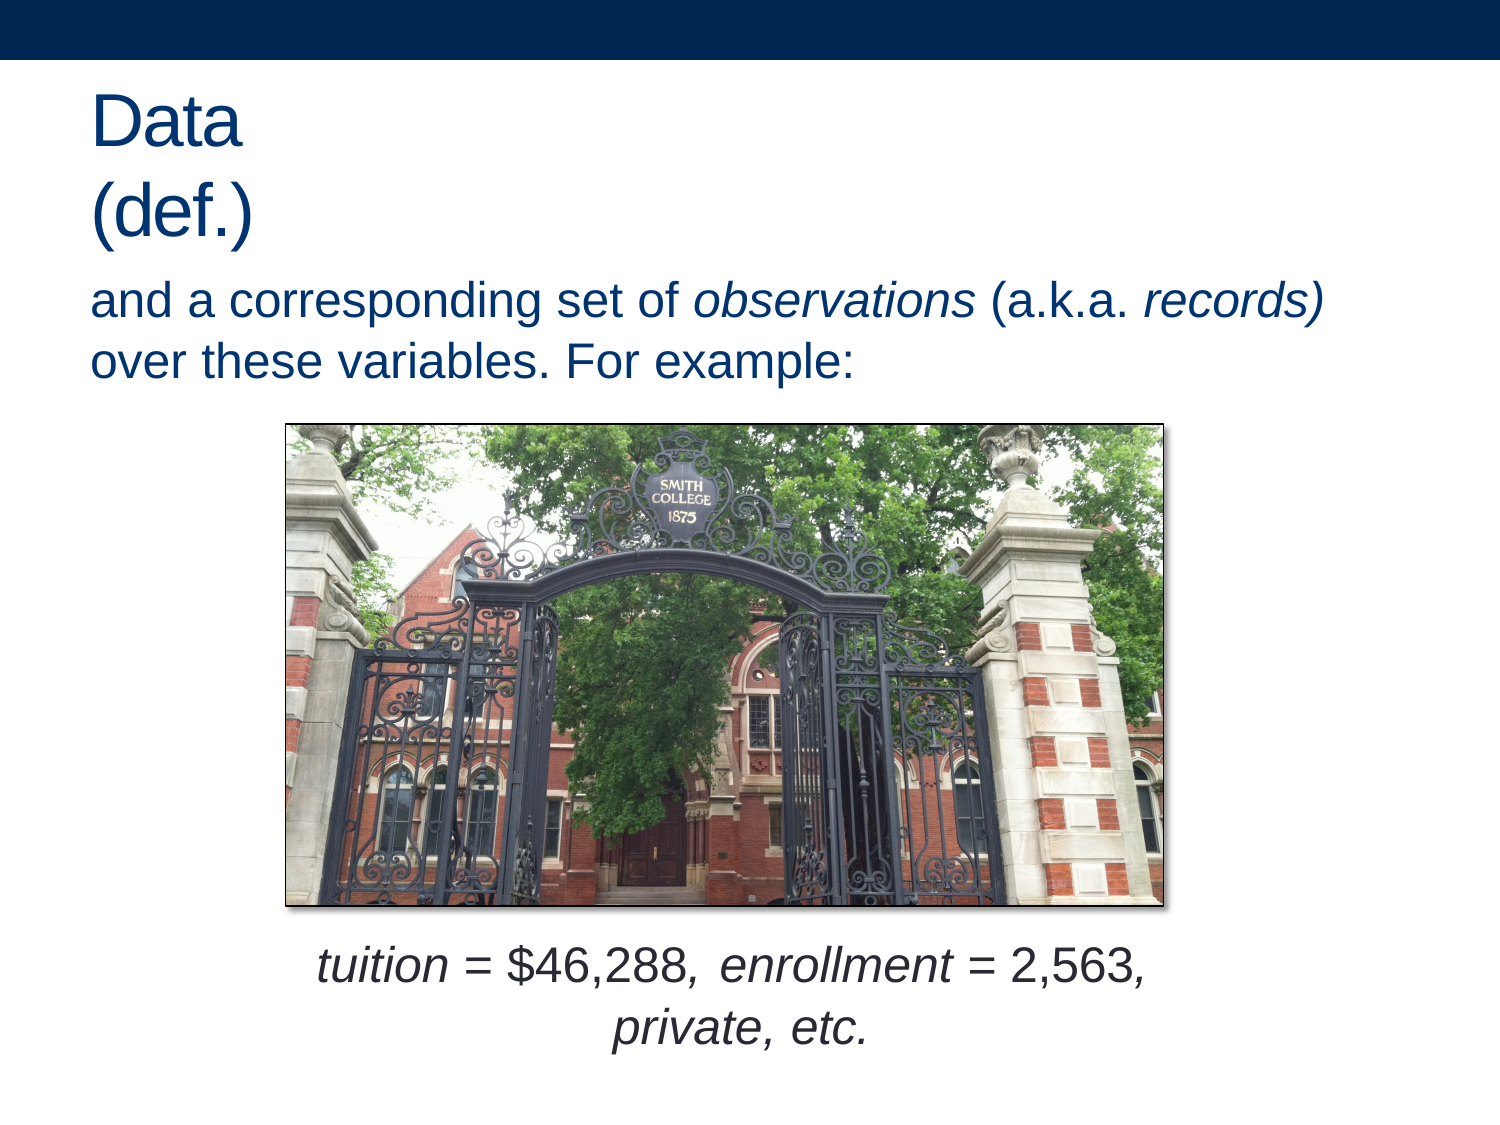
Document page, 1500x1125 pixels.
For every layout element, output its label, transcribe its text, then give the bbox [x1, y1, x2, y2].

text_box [280, 419, 1178, 921]
title Data (def.) [87, 69, 424, 260]
text_box and a corresponding set of observations (a.k.a. records) over these variables. For example: [87, 265, 1333, 389]
text_box tuition = $46,288, enrollment = 2,563, private, etc. [314, 929, 1154, 1055]
